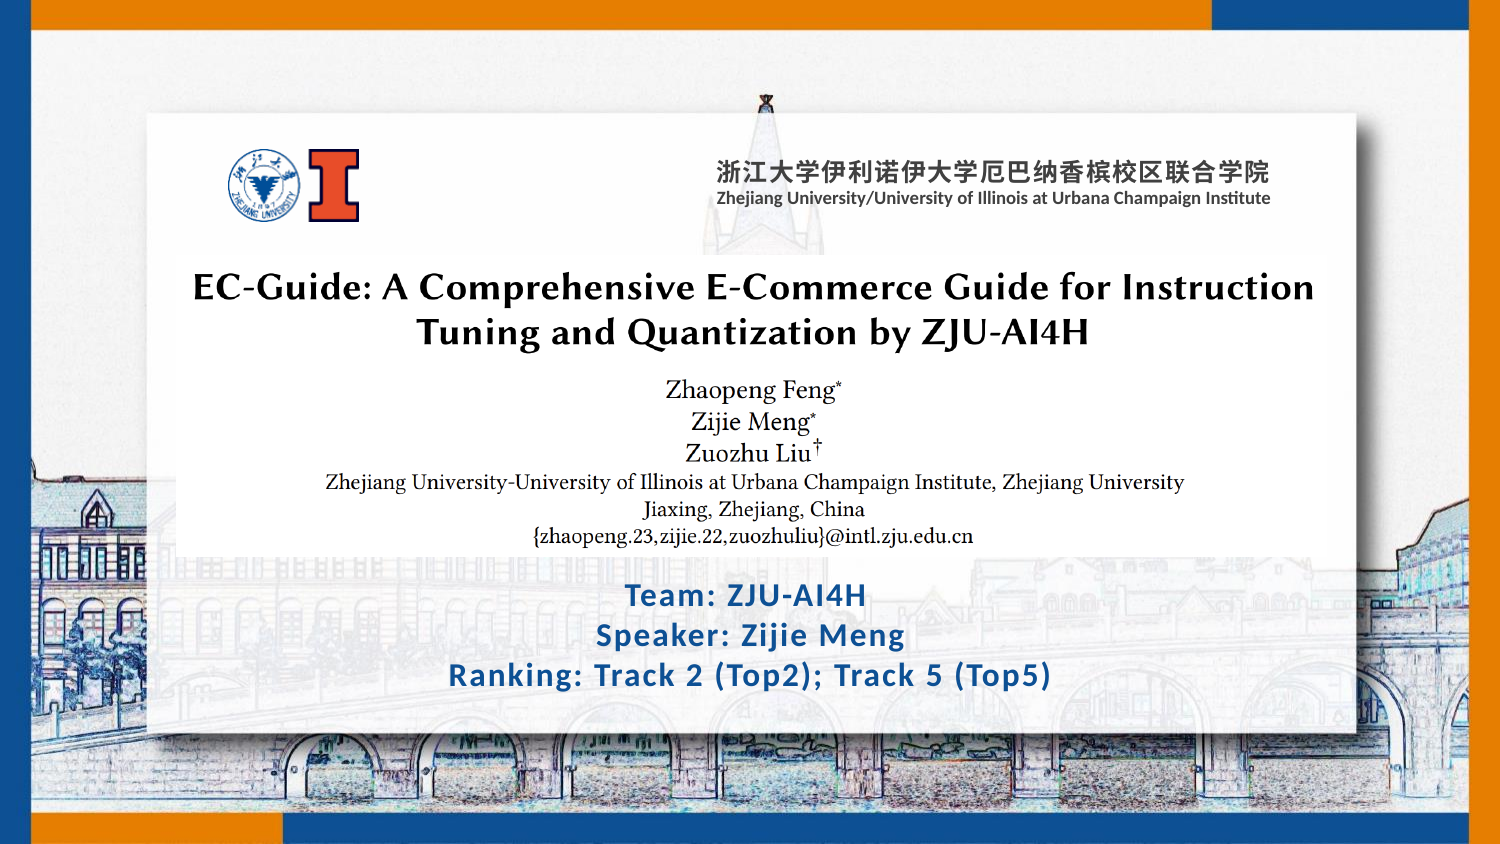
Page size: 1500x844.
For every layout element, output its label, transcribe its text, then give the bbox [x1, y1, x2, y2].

text_box [147, 236, 1356, 305]
text_box Team: ZJU-AI4H Speaker: Zijie Meng Ranking: Track 2 (Top2); Track 5 (Top5) [146, 566, 1355, 701]
text_box 浙江大学伊利诺伊大学厄巴纳香槟校区联合学院 Zhejiang University/University of Illinois at Urbana Champaign Institute [631, 148, 1286, 217]
picture [0, 0, 1500, 844]
